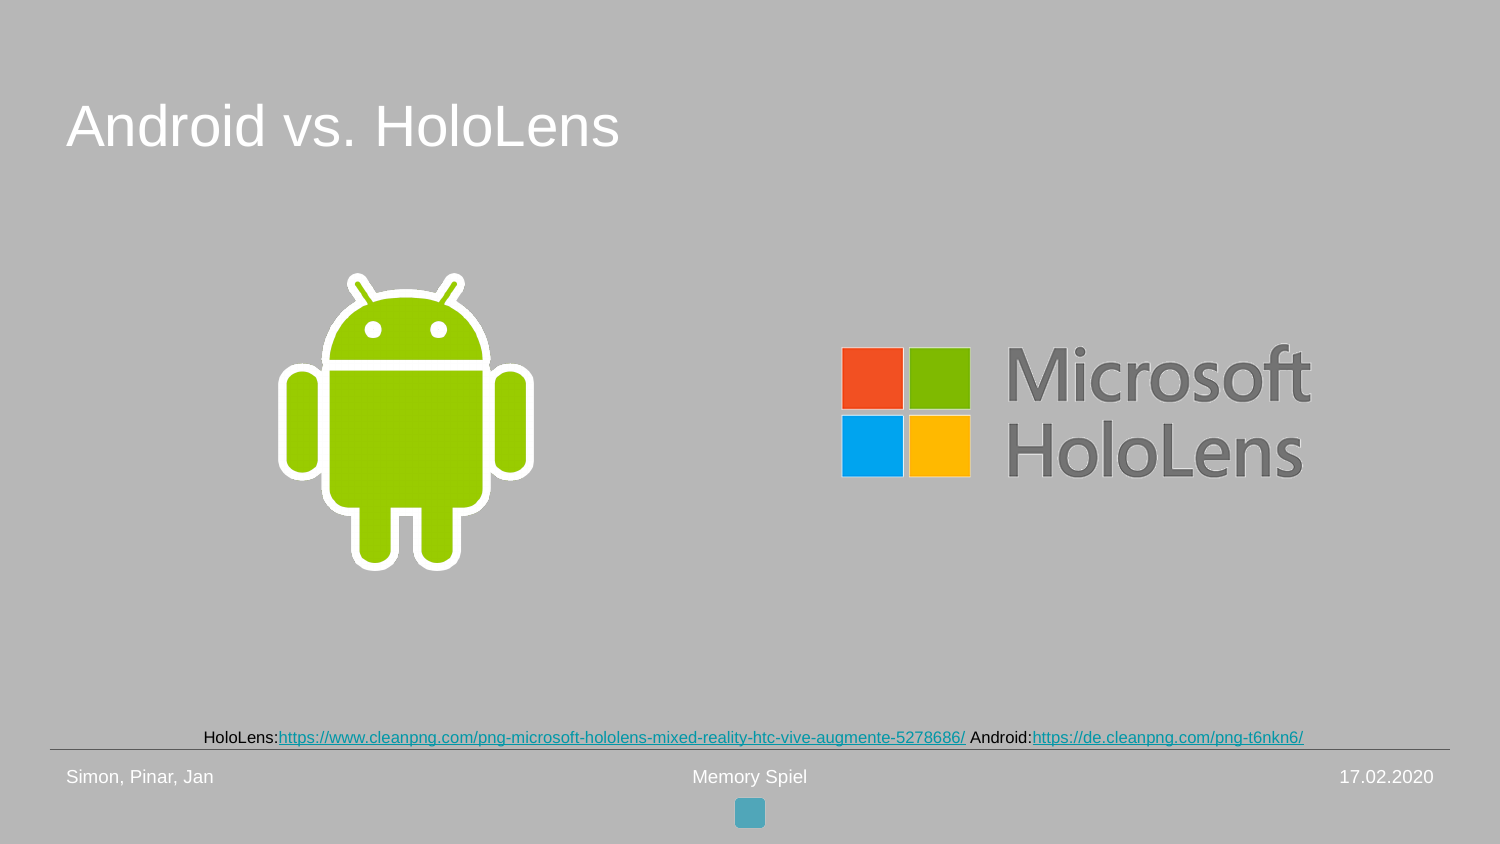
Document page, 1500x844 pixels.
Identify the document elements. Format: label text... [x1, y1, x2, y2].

text_box HoloLens:https://www.cleanpng.com/png-microsoft-hololens-mixed-reality-htc-vive-augmente-5278686/ Android:https://de.cleanpng.com/png-t6nkn6/ [188, 711, 1489, 760]
picture [733, 796, 767, 830]
picture [277, 272, 535, 571]
title Android vs. HoloLens [51, 72, 1449, 167]
picture [817, 160, 1342, 684]
